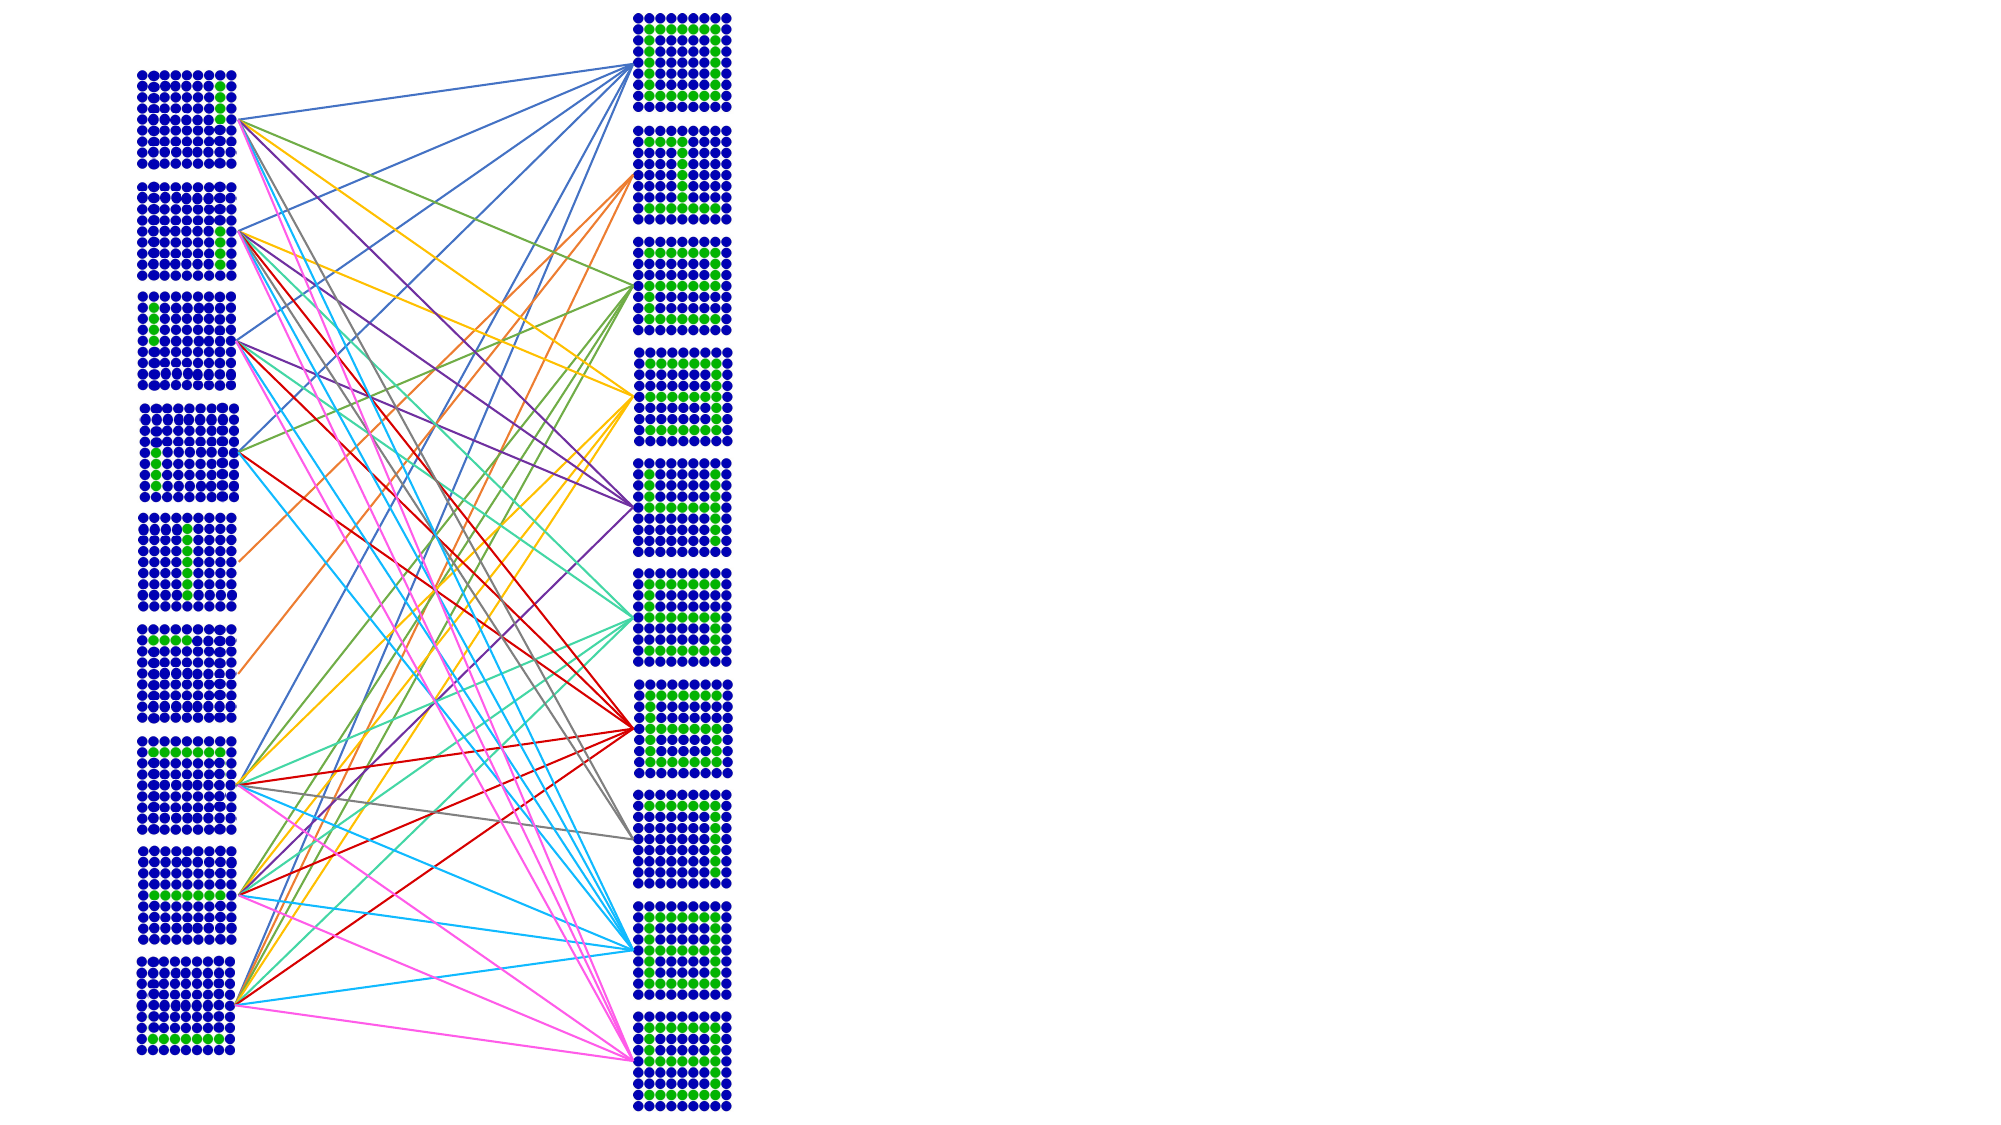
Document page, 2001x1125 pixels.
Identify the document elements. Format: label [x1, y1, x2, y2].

text_box [238, 231, 634, 340]
text_box [234, 1005, 634, 1062]
text_box [235, 340, 634, 1005]
text_box [633, 13, 734, 1112]
text_box [238, 785, 634, 895]
text_box [238, 119, 634, 231]
text_box [234, 285, 238, 396]
text_box [238, 895, 634, 1005]
text_box [234, 63, 634, 174]
text_box [134, 69, 234, 1056]
text_box [234, 174, 238, 285]
